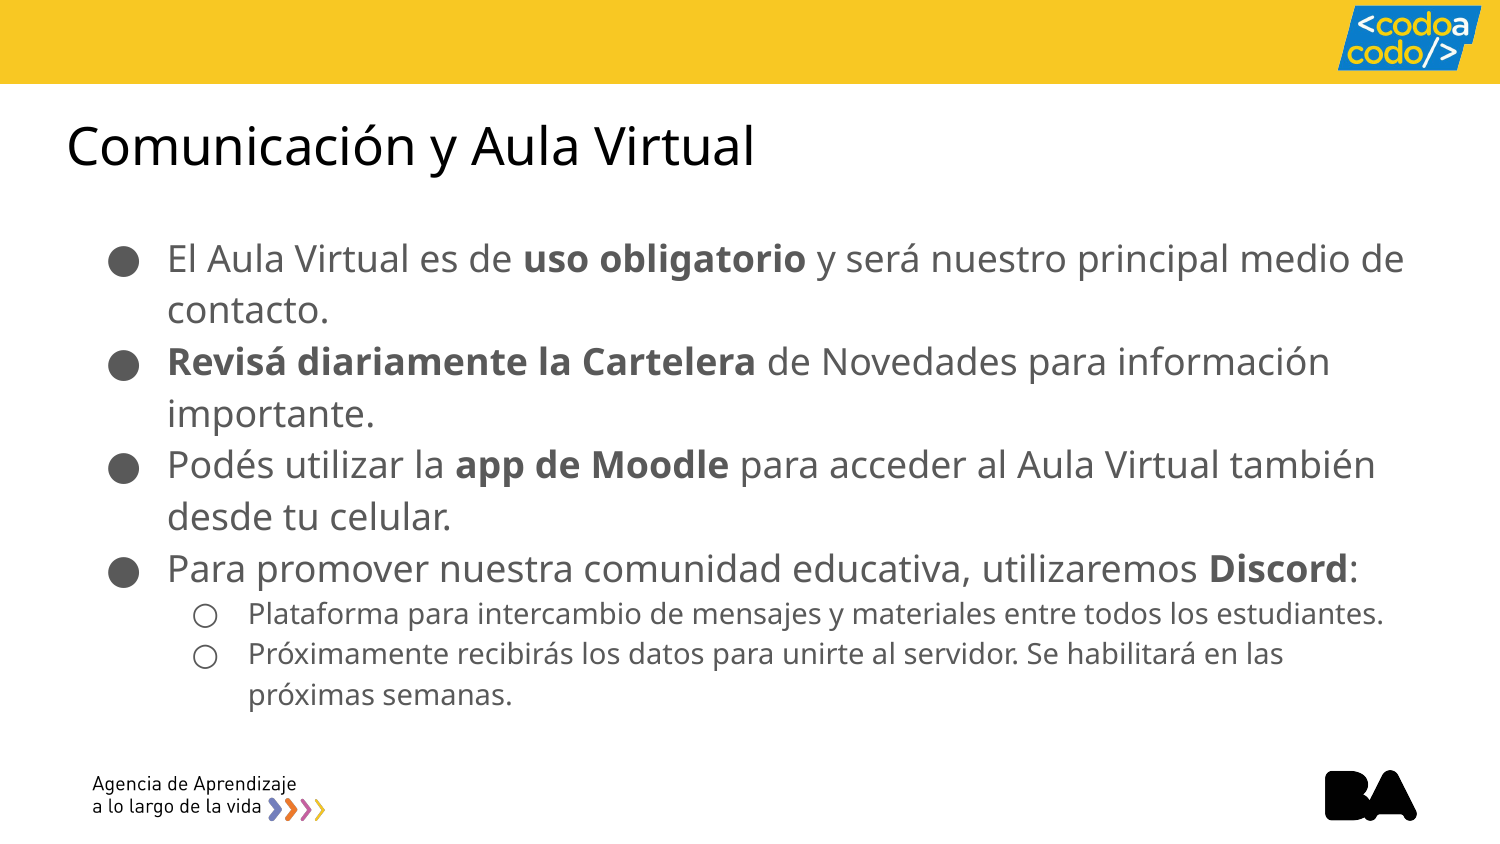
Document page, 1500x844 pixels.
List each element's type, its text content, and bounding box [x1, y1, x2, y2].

title Comunicación y Aula Virtual [51, 98, 1446, 192]
list El Aula Virtual es de uso obligatorio y será nuestro principal medio de contacto. Revisá diariamente la Cartelera de Novedades para información importante. Podés utilizar la app de Moodle para acceder al Aula Virtual también desde tu celular. Para promover nuestra comunidad educativa, utilizaremos Discord: Plataforma para intercambio de mensajes y materiales entre todos los estudiantes. Próximamente recibirás los datos para unirte al servidor. Se habilitará en las próximas semanas. [70, 212, 1430, 758]
picture [1337, 5, 1482, 71]
picture [70, 758, 344, 835]
picture [1325, 770, 1417, 821]
